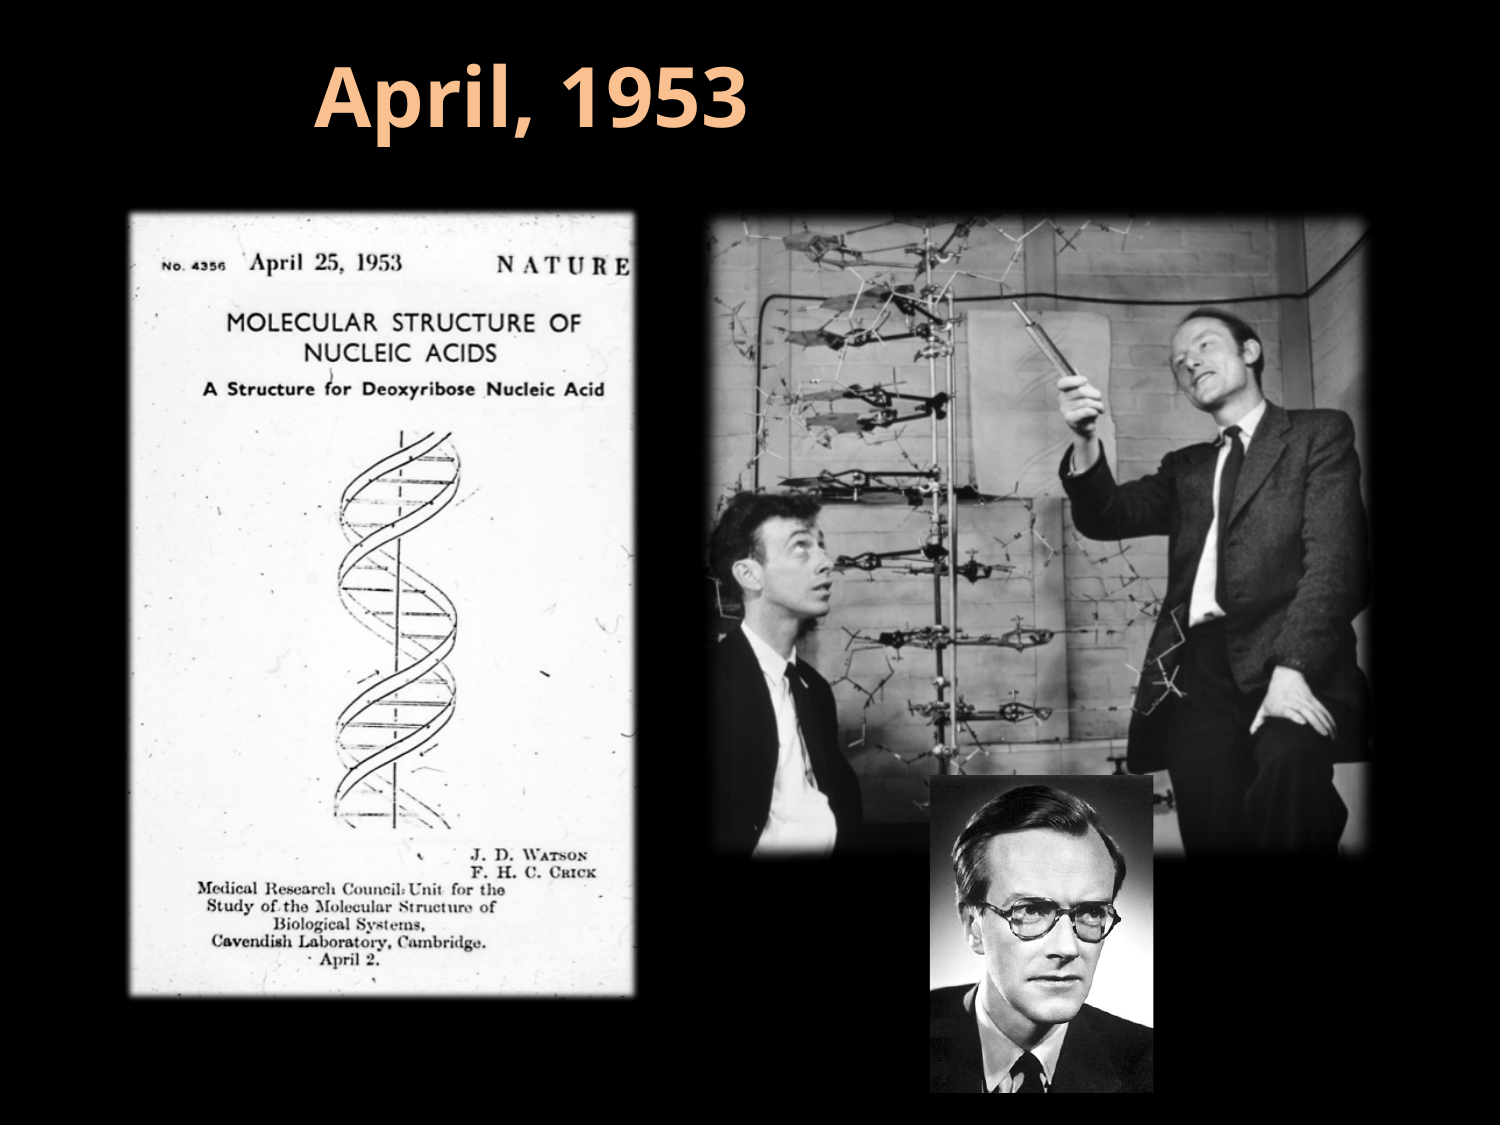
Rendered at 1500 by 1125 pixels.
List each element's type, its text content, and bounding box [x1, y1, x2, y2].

text_box [929, 775, 1154, 1093]
text_box [697, 205, 1378, 866]
title April, 1953 [312, 42, 948, 233]
text_box [123, 206, 641, 1003]
